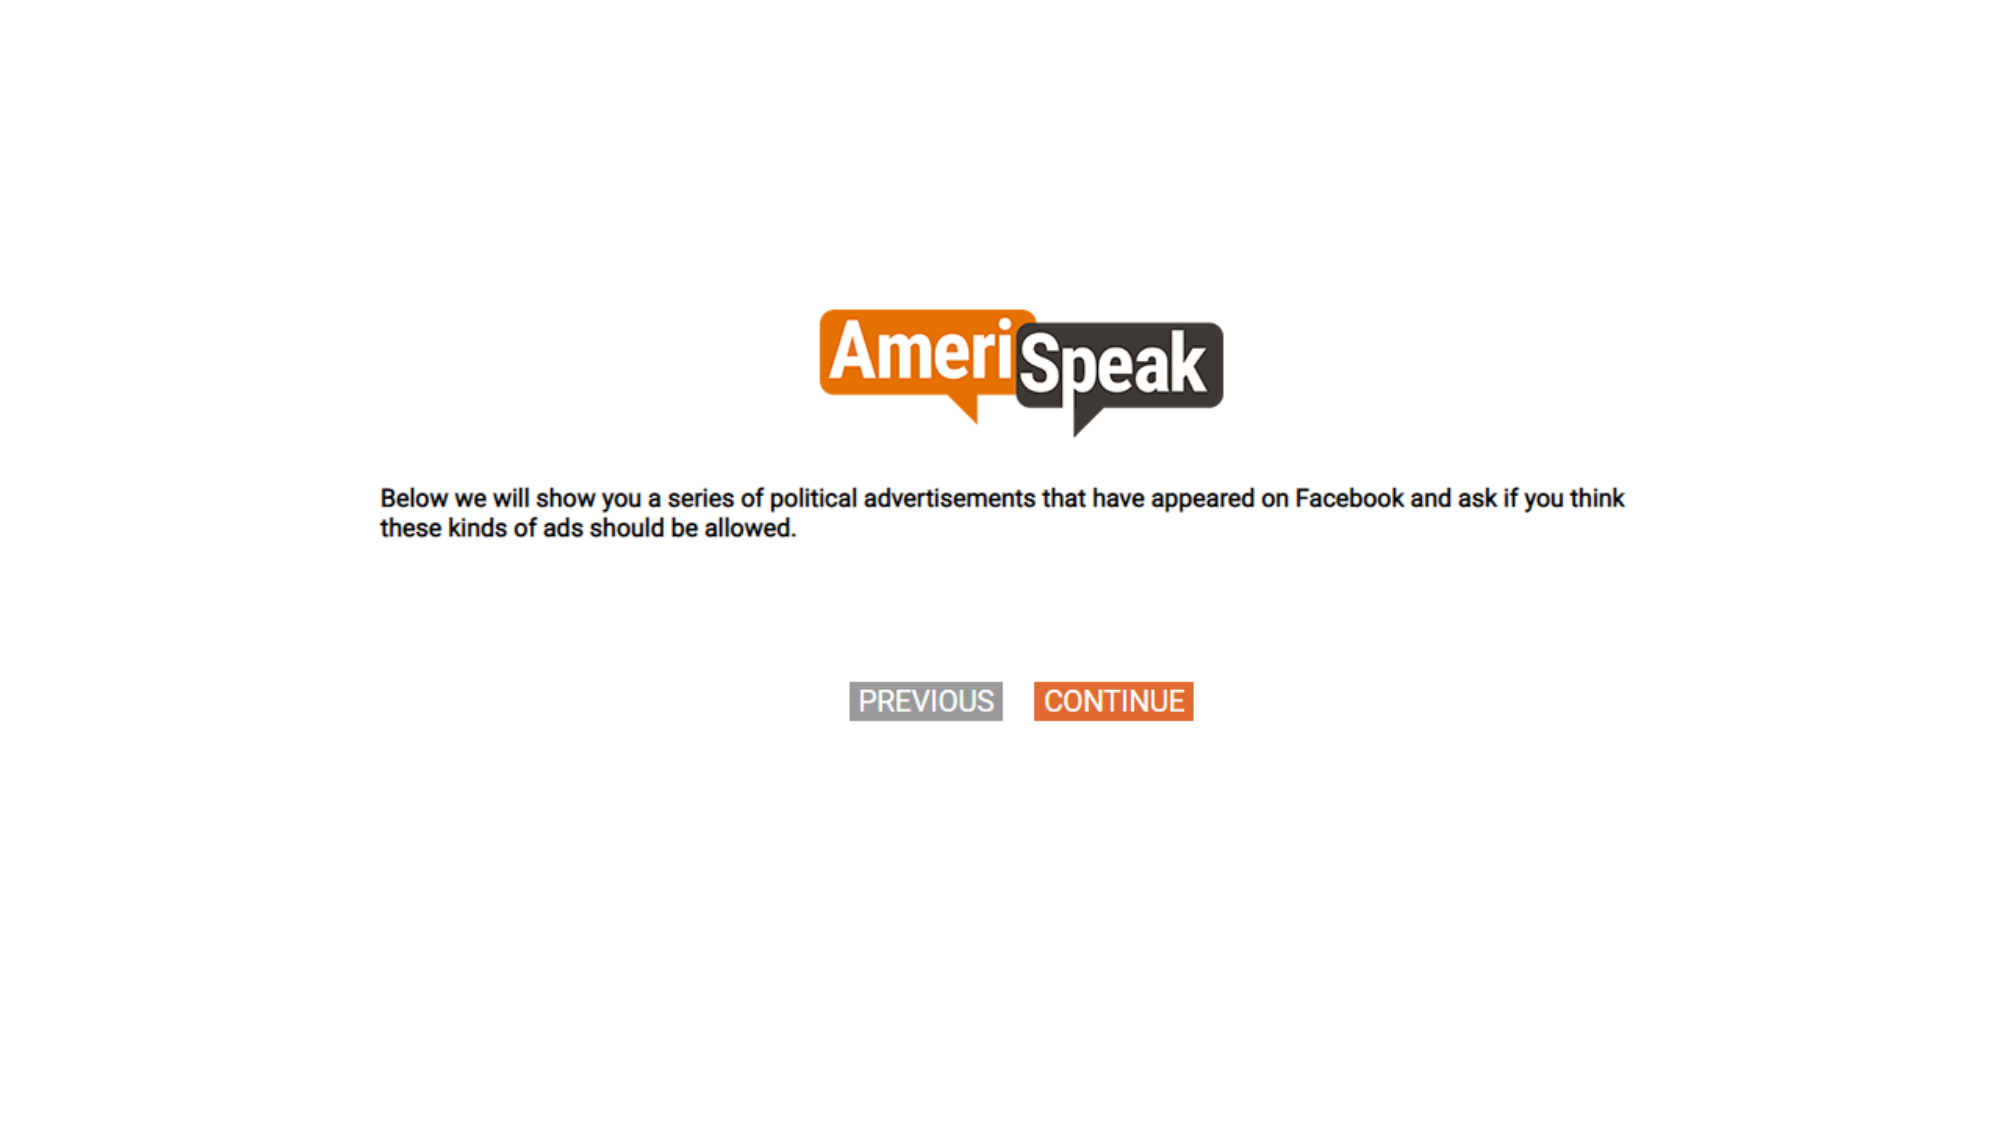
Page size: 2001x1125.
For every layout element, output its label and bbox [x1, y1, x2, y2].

picture [218, 277, 1782, 848]
